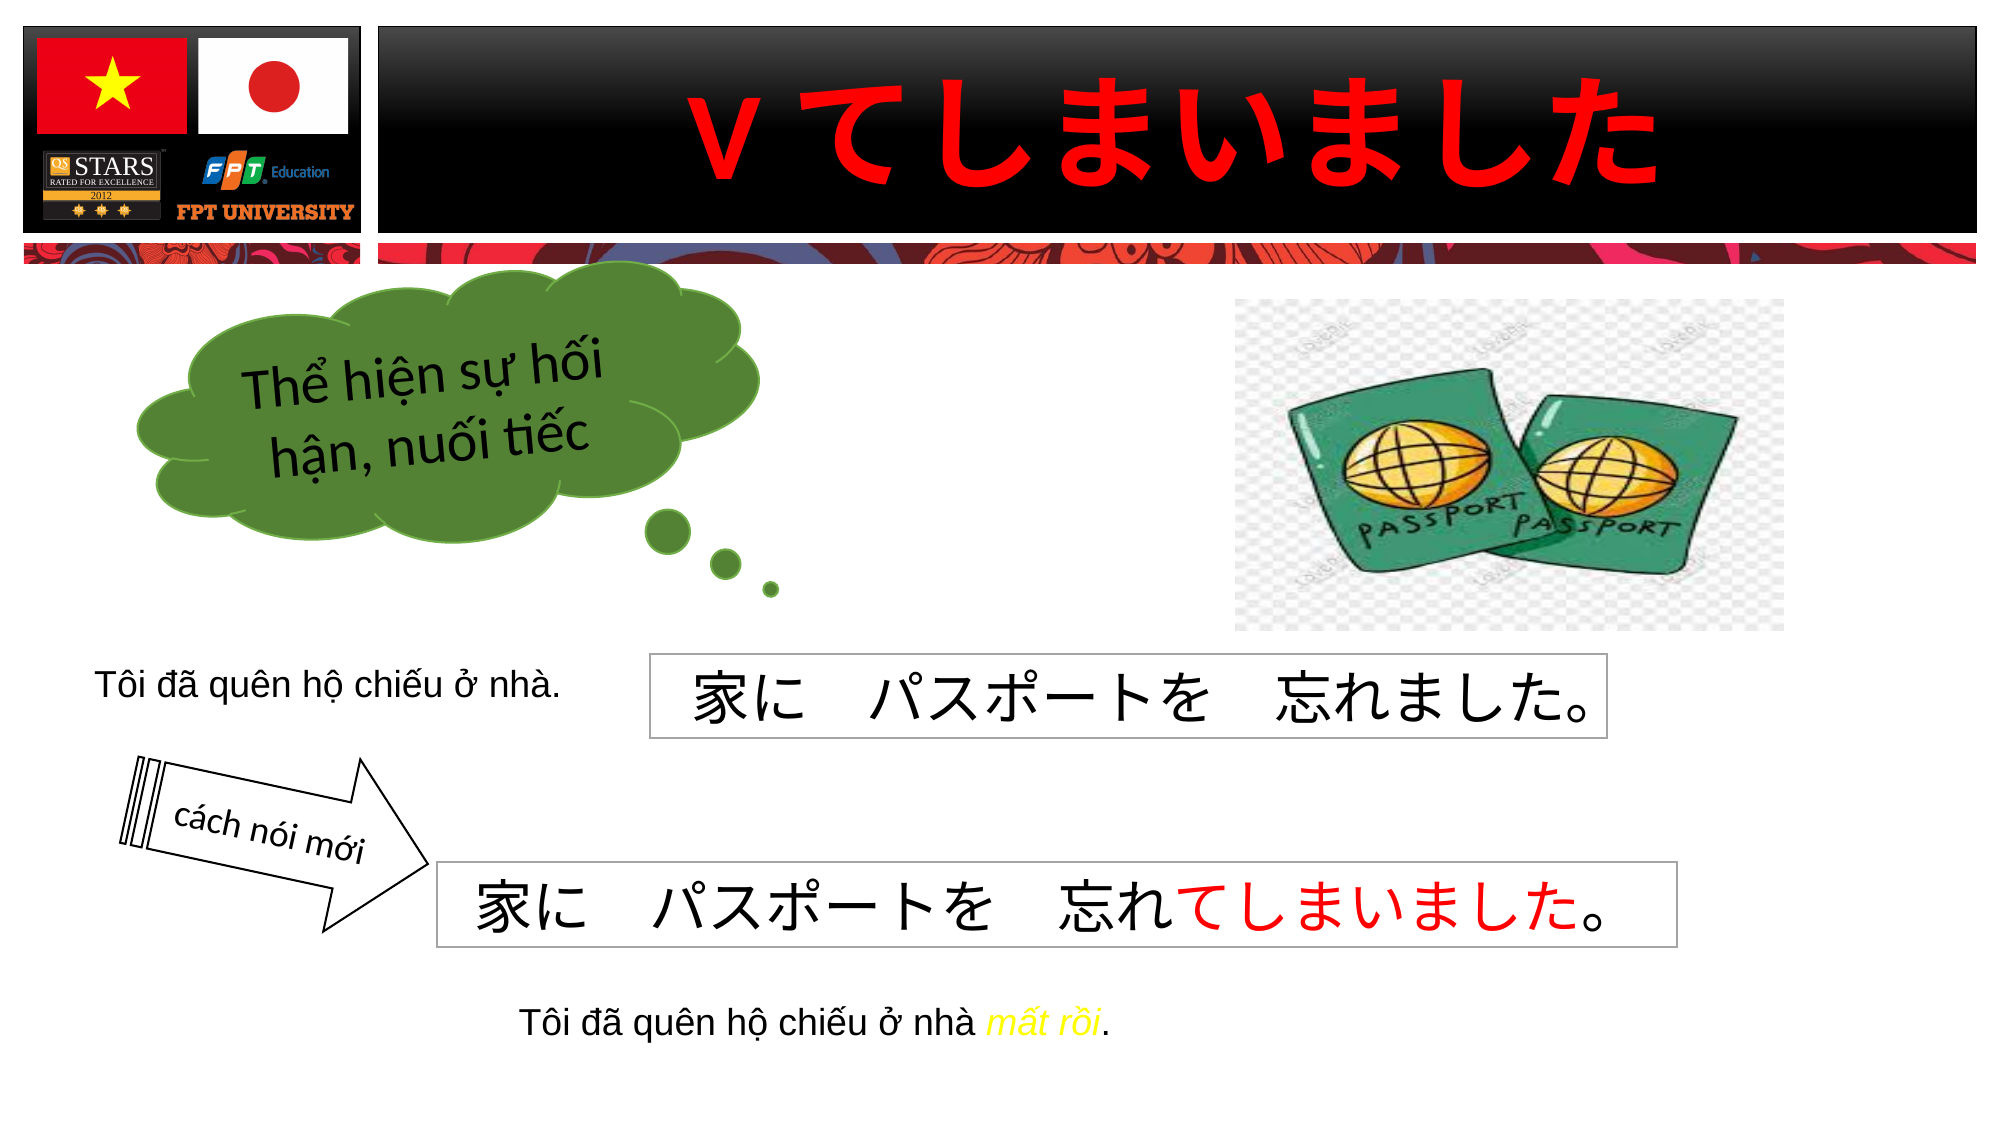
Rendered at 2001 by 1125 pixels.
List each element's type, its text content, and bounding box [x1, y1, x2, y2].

picture [37, 38, 187, 134]
picture [23, 243, 361, 264]
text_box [79, 652, 1678, 1051]
picture [198, 38, 349, 134]
picture [378, 243, 1977, 264]
text_box Vてしまいました [378, 26, 1977, 233]
text_box Thể hiện sự hối hận, nuối tiếc [709, 548, 742, 580]
text_box Thể hiện sự hối hận, nuối tiếc [644, 508, 691, 555]
picture [1235, 299, 1784, 631]
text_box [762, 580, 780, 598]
text_box Thể hiện sự hối hận, nuối tiếc [136, 264, 760, 544]
text_box [23, 26, 361, 233]
picture [36, 136, 361, 233]
